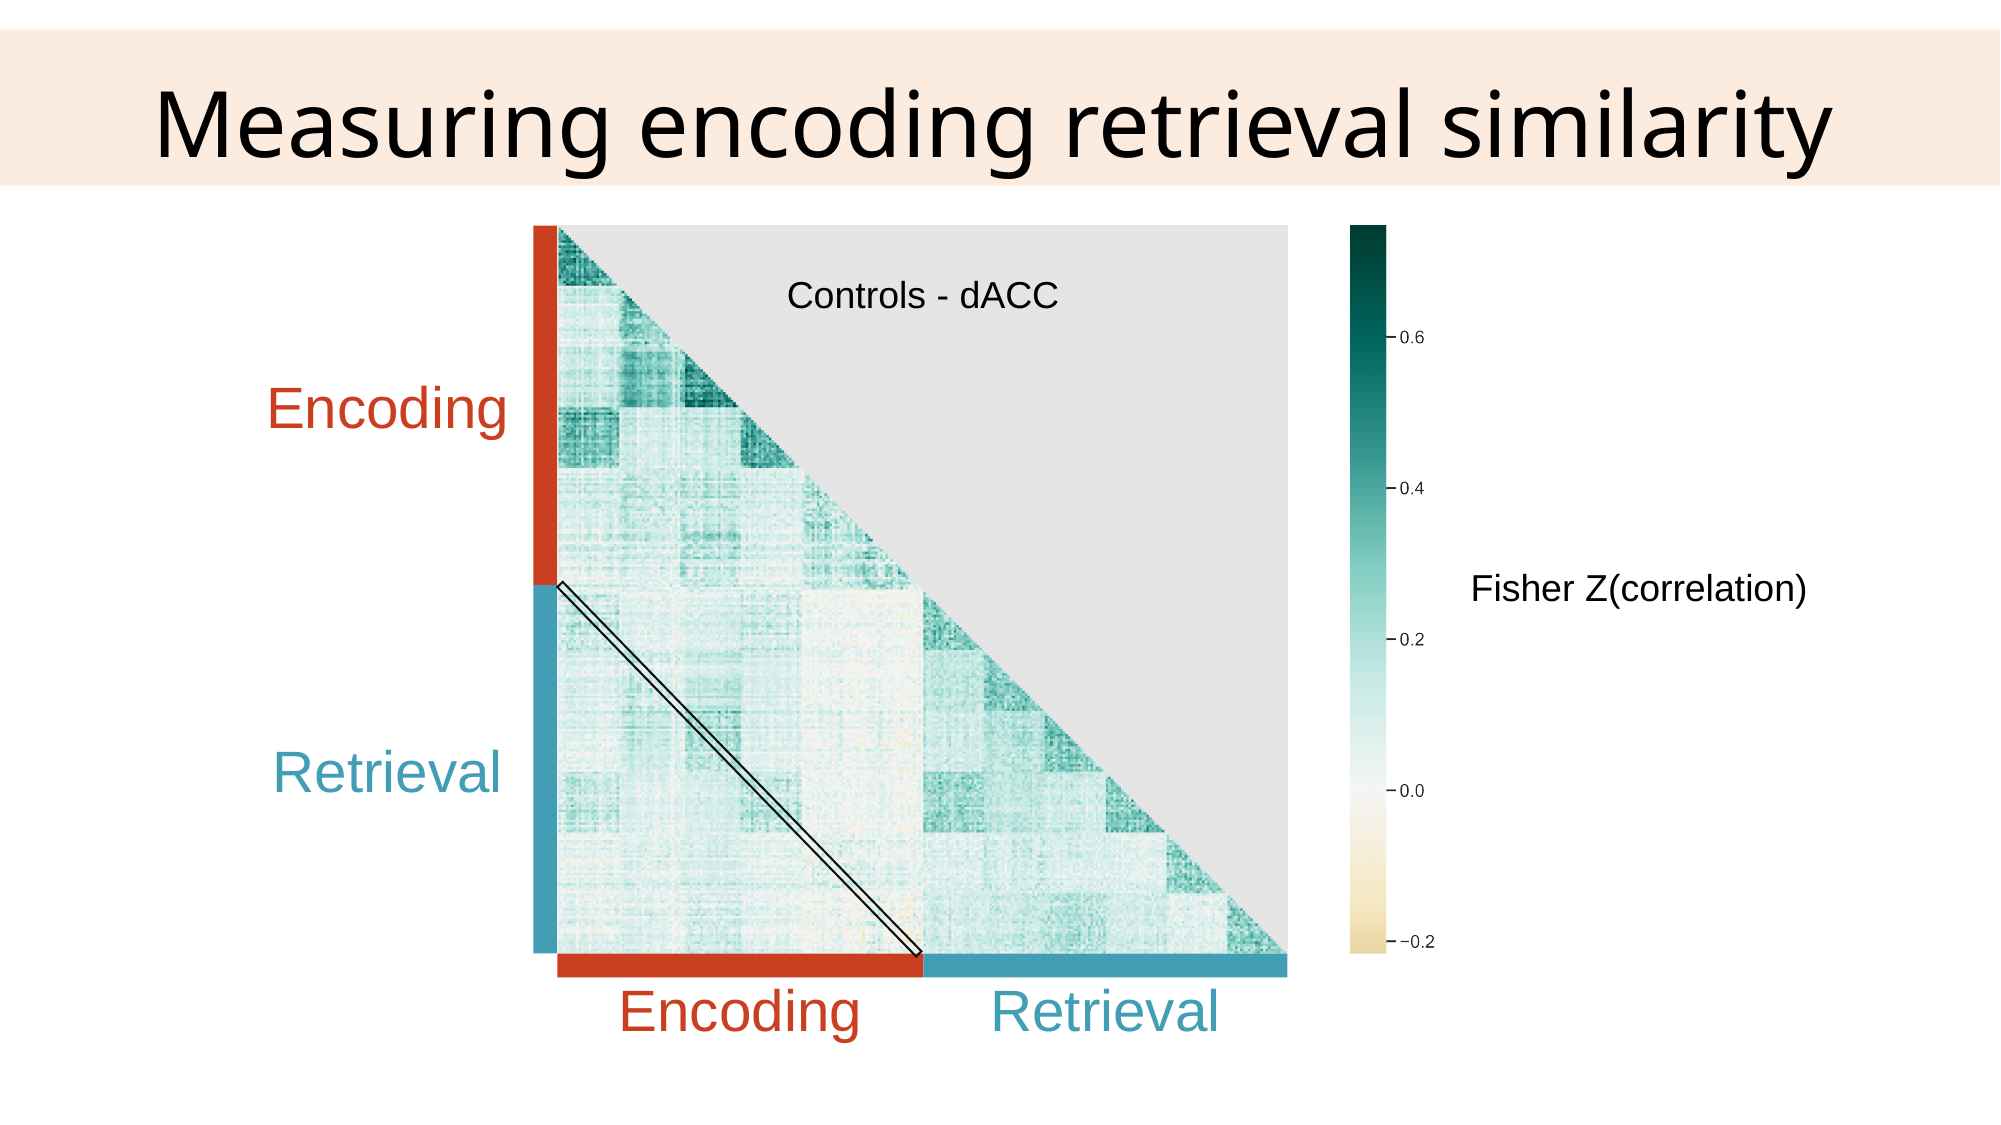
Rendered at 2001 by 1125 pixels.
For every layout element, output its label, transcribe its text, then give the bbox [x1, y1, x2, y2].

text_box Encoding [251, 362, 525, 448]
text_box Encoding [603, 978, 877, 1051]
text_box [533, 225, 1434, 978]
text_box Retrieval [257, 726, 518, 812]
title Measuring encoding retrieval similarity [137, 19, 1863, 237]
text_box Retrieval [975, 978, 1236, 1051]
text_box Fisher Z(correlation) [1455, 556, 1823, 617]
